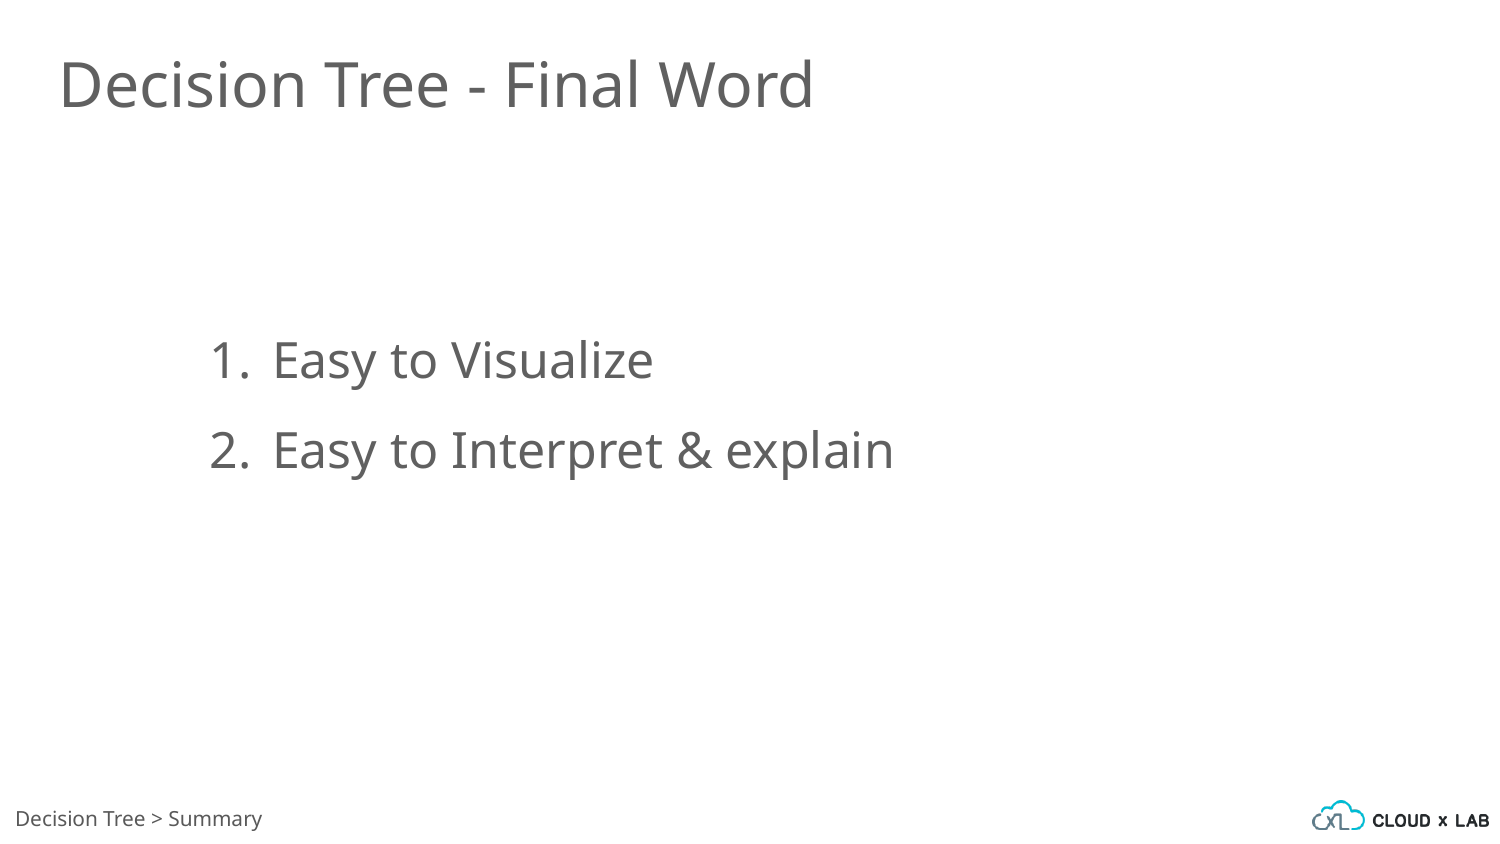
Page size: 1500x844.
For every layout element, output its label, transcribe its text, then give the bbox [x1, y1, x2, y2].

text_box Easy to Visualize Easy to Interpret & explain [182, 283, 1354, 561]
text_box Decision Tree > Summary [0, 790, 354, 836]
picture [1312, 800, 1490, 830]
text_box Decision Tree - Final Word [58, 36, 1442, 138]
